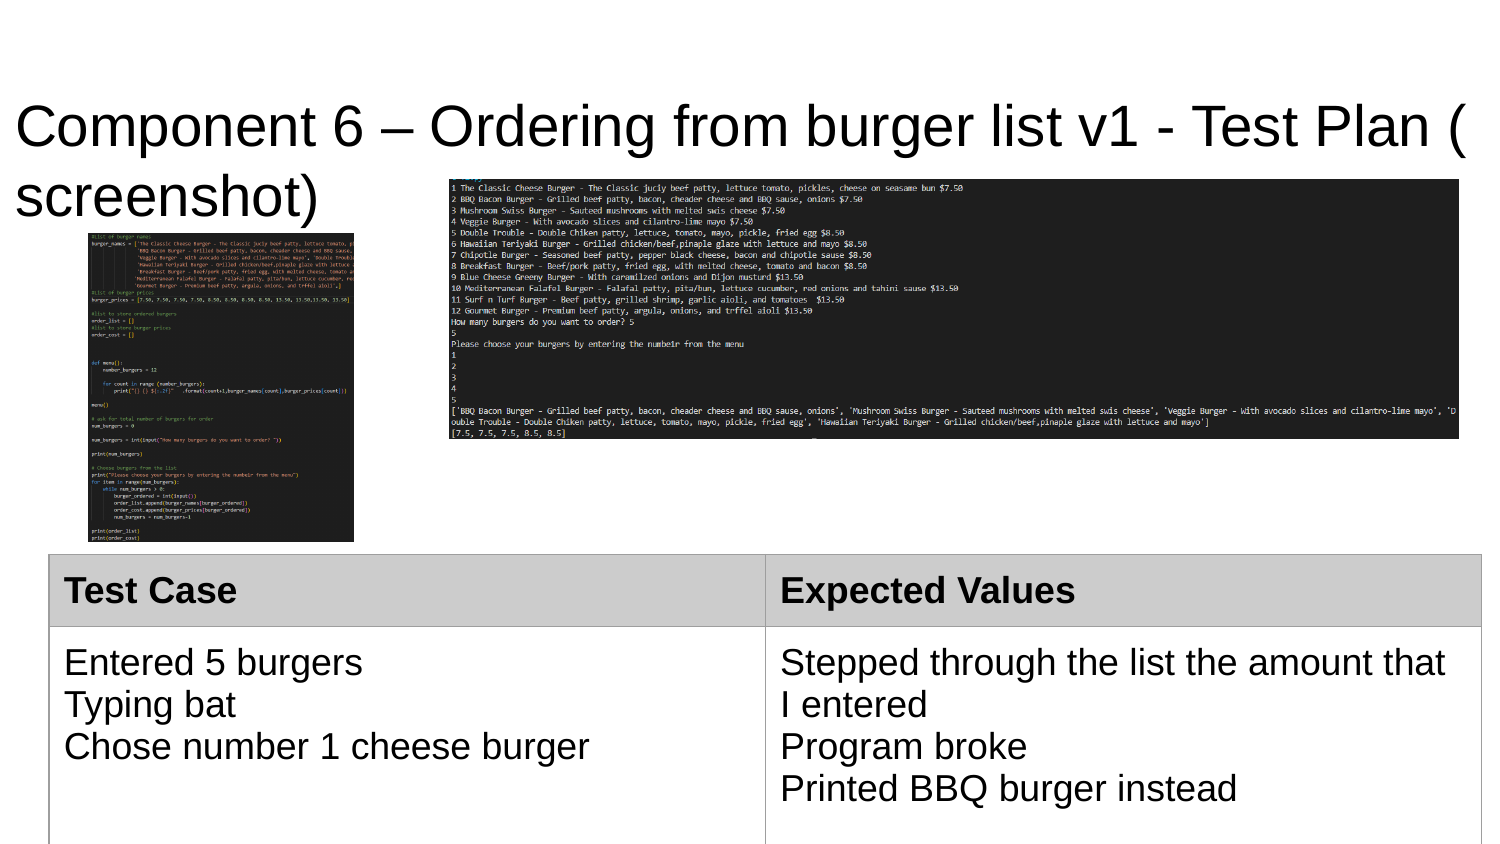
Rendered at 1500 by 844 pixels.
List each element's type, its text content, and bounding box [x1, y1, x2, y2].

table_header Expected Values [766, 555, 1481, 626]
picture [448, 179, 1459, 439]
title Component 6 – Ordering from burger list v1 - Test Plan ( screenshot) [0, 72, 1500, 167]
picture [87, 233, 354, 542]
table_cell Stepped through the list the amount that I entered Program broke Printed BBQ burger instead [766, 627, 1481, 844]
table_cell Entered 5 burgers Typing bat Chose number 1 cheese burger [50, 627, 765, 844]
table_header Test Case [50, 555, 765, 626]
